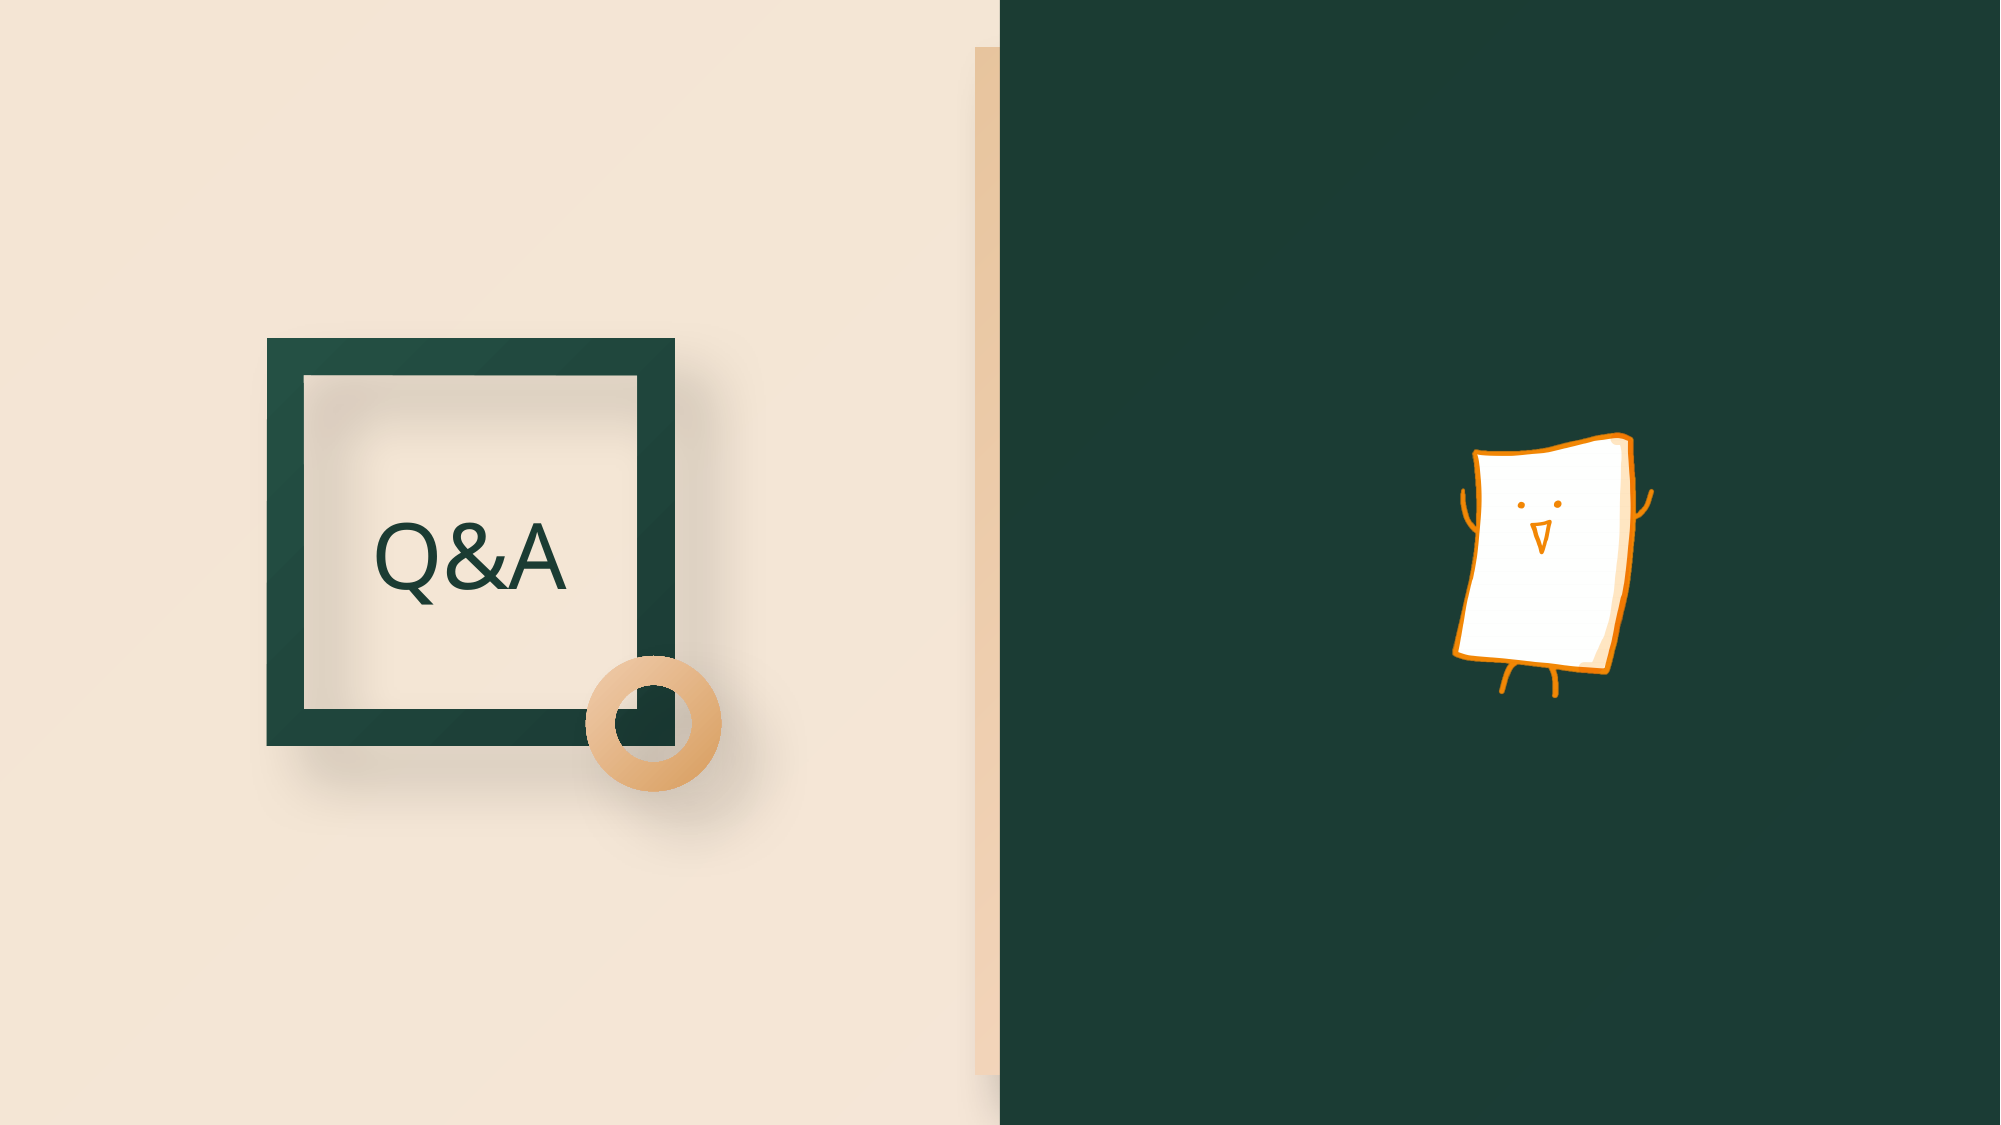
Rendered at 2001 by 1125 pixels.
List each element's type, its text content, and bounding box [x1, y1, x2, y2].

picture [1398, 391, 1694, 785]
subtitle Q&A [264, 495, 675, 589]
